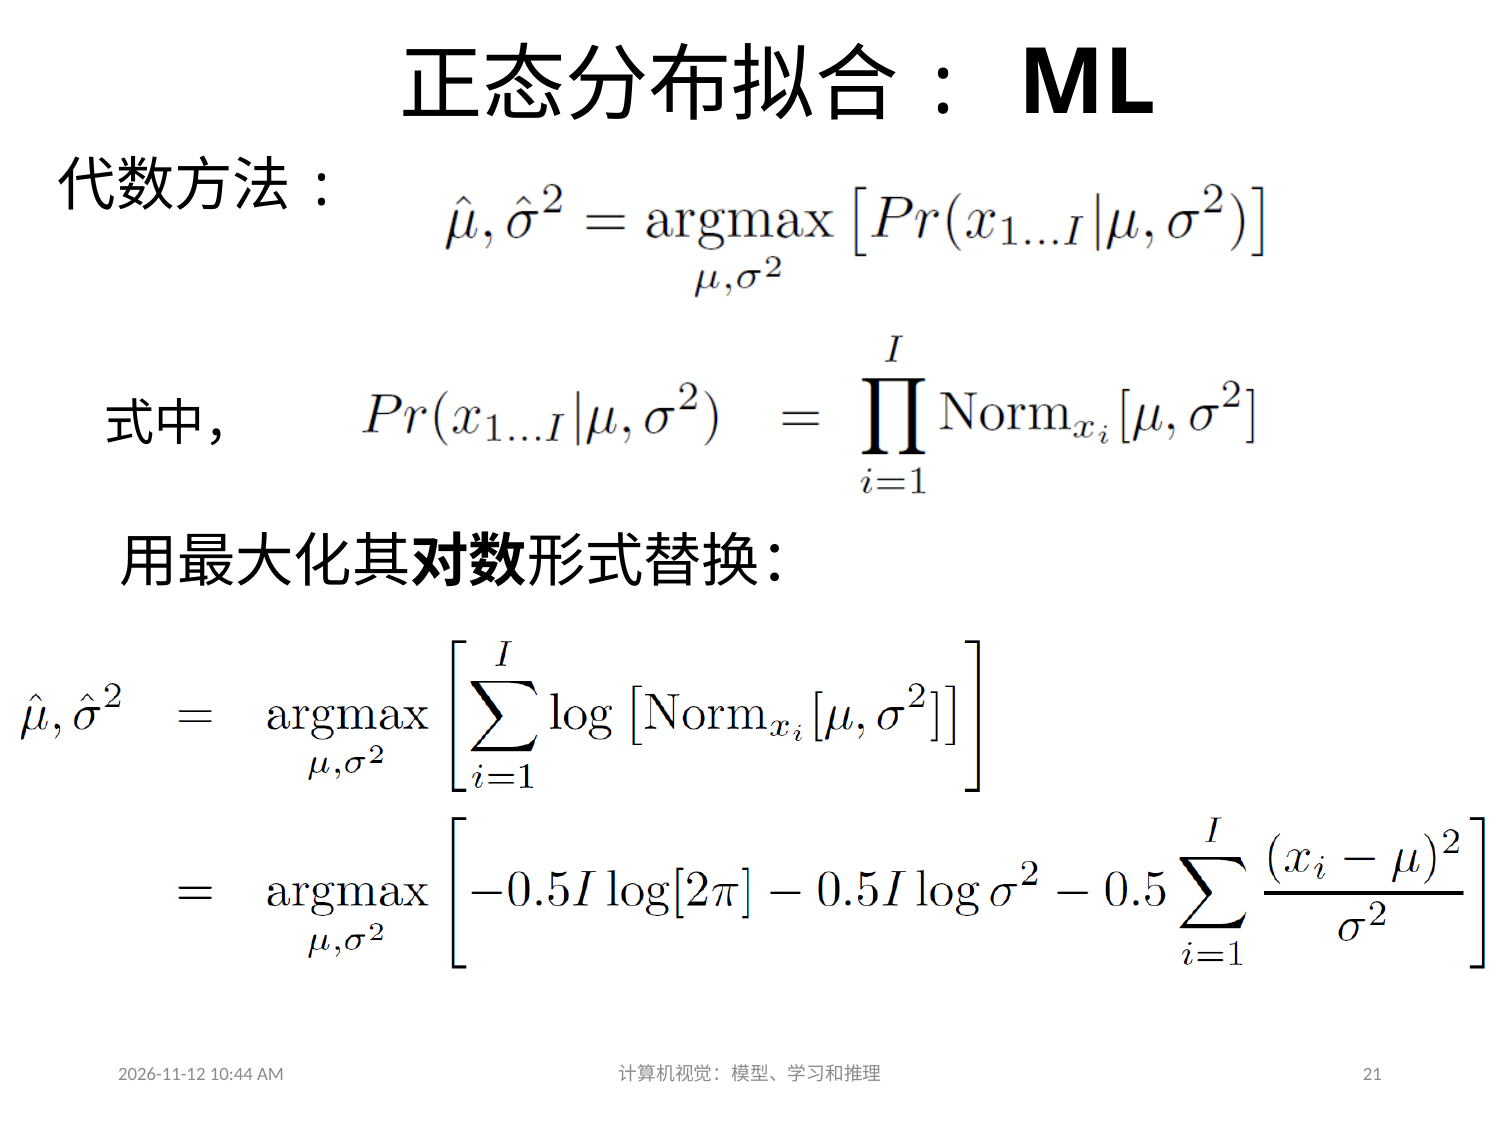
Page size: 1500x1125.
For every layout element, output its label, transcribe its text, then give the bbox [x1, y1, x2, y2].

picture [7, 623, 1497, 978]
slide_number 21 [1059, 1042, 1397, 1103]
text_box 正态分布拟合: ML [103, 14, 1453, 140]
text_box 式中， [89, 382, 270, 458]
text_box 代数方法: [43, 139, 355, 225]
text_box 用最大化其对数形式替换： [104, 516, 834, 601]
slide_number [103, 1042, 441, 1103]
picture [430, 161, 1276, 309]
picture [343, 320, 1319, 524]
footer 计算机视觉：模型、学习和推理 [496, 1042, 1004, 1103]
